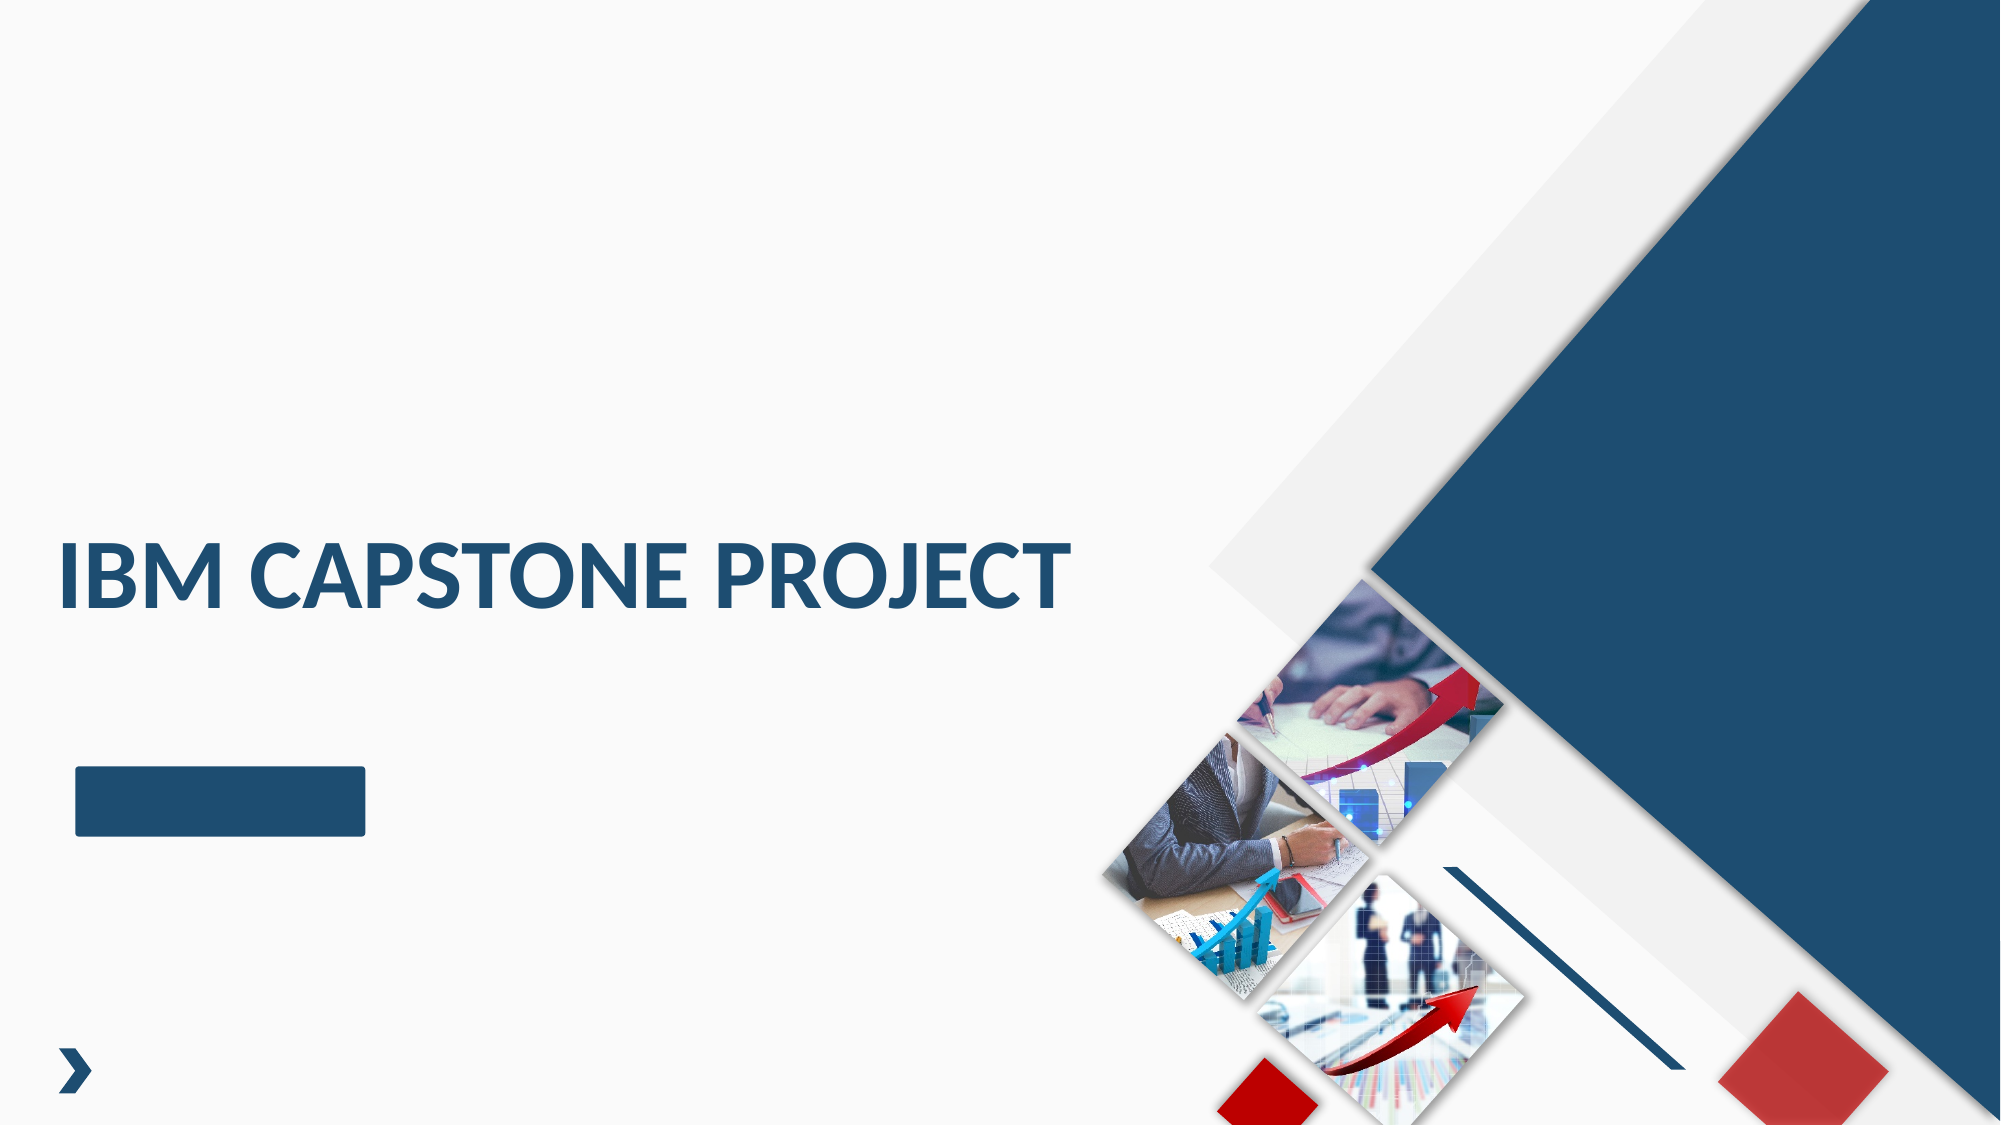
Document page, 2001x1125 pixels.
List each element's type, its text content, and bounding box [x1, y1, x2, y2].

text_box [56, 1047, 93, 1095]
text_box IBM CAPSTONE PROJECT [41, 501, 1183, 637]
picture [1101, 732, 1370, 1000]
picture [1256, 875, 1525, 1125]
picture [1236, 579, 1504, 847]
text_box [74, 765, 367, 838]
